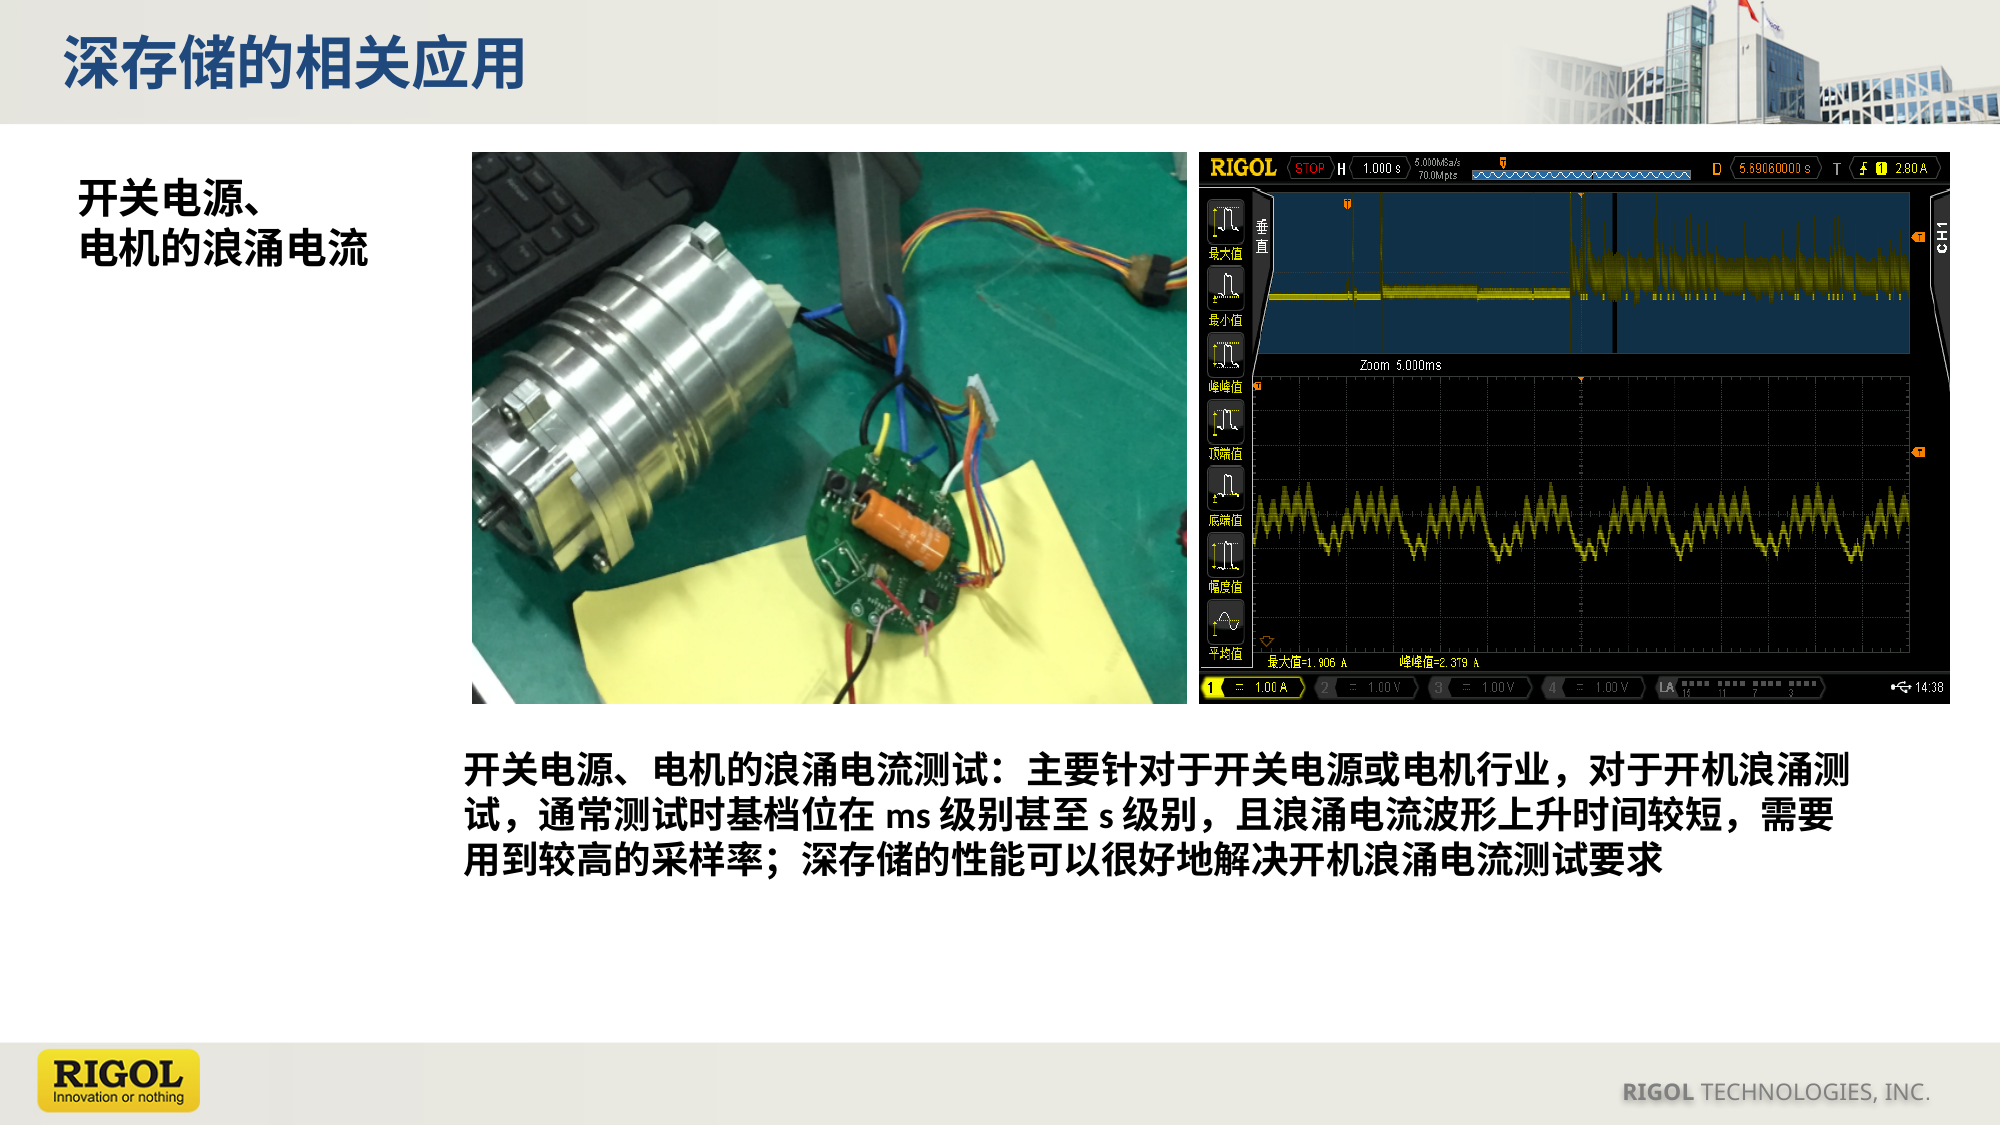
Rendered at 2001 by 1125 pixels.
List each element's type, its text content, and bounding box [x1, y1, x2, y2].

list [1198, 152, 1950, 704]
picture [0, 0, 2000, 1125]
text_box 开关电源、 电机的浪涌电流 [62, 163, 426, 279]
list 深存储的相关应用 [47, 19, 1324, 114]
text_box 开关电源、电机的浪涌电流测试：主要针对于开关电源或电机行业，对于开机浪涌测试，通常测试时基档位在ms级别甚至s级别，且浪涌电流波形上升时间较短，需要用到较高的采样率；深存储的性能可以很好地解决开机浪涌电流测试要求 [449, 738, 1868, 933]
